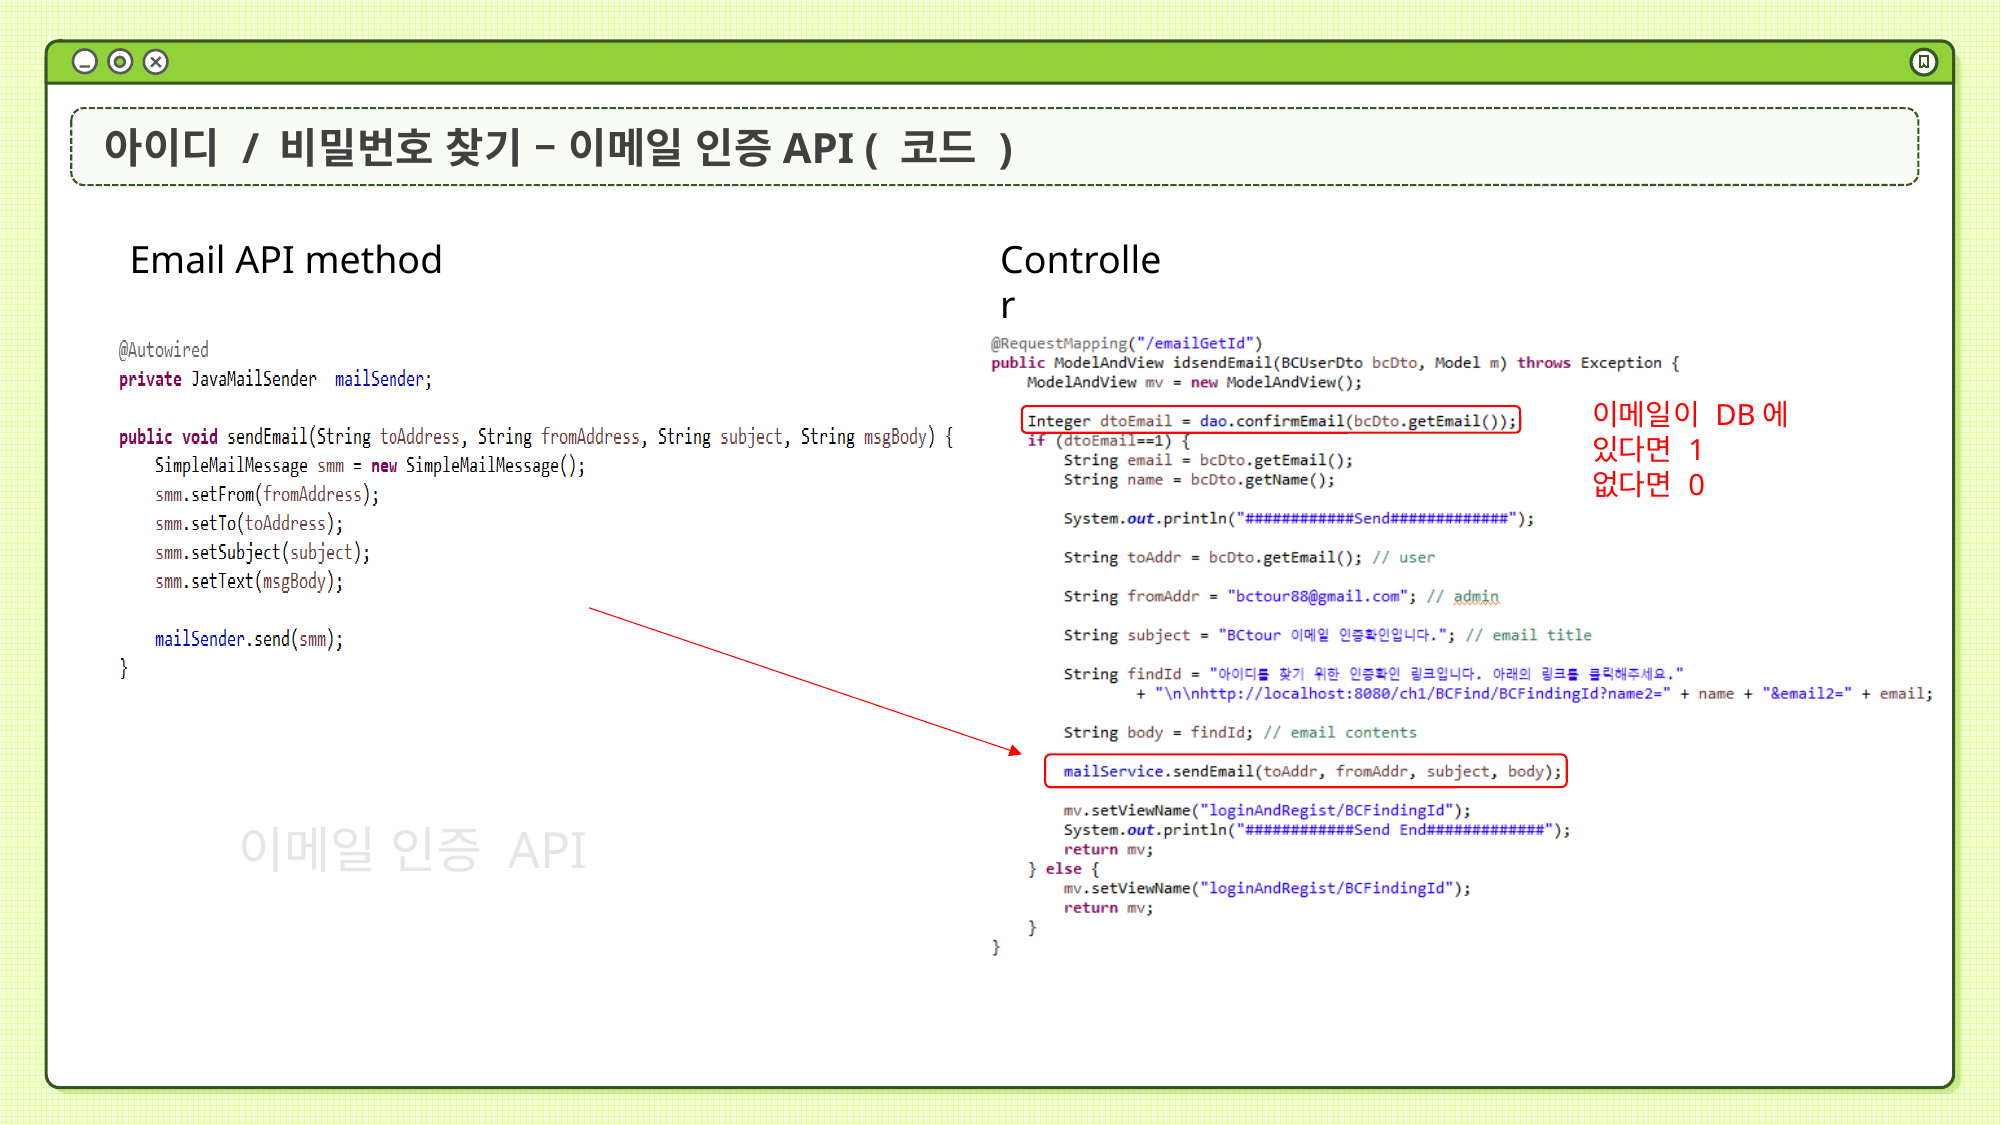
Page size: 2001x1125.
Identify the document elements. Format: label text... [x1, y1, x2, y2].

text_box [985, 333, 1942, 957]
text_box Controller [985, 229, 1191, 333]
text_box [589, 607, 1022, 755]
text_box 이메일 인증 API [223, 811, 845, 886]
text_box 아이디 / 비밀번호 찾기 – 이메일 인증API ( 코드 ) [70, 107, 1920, 187]
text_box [46, 40, 1954, 84]
text_box [45, 85, 1955, 1089]
text_box Email API method [114, 229, 480, 289]
picture [114, 333, 954, 686]
